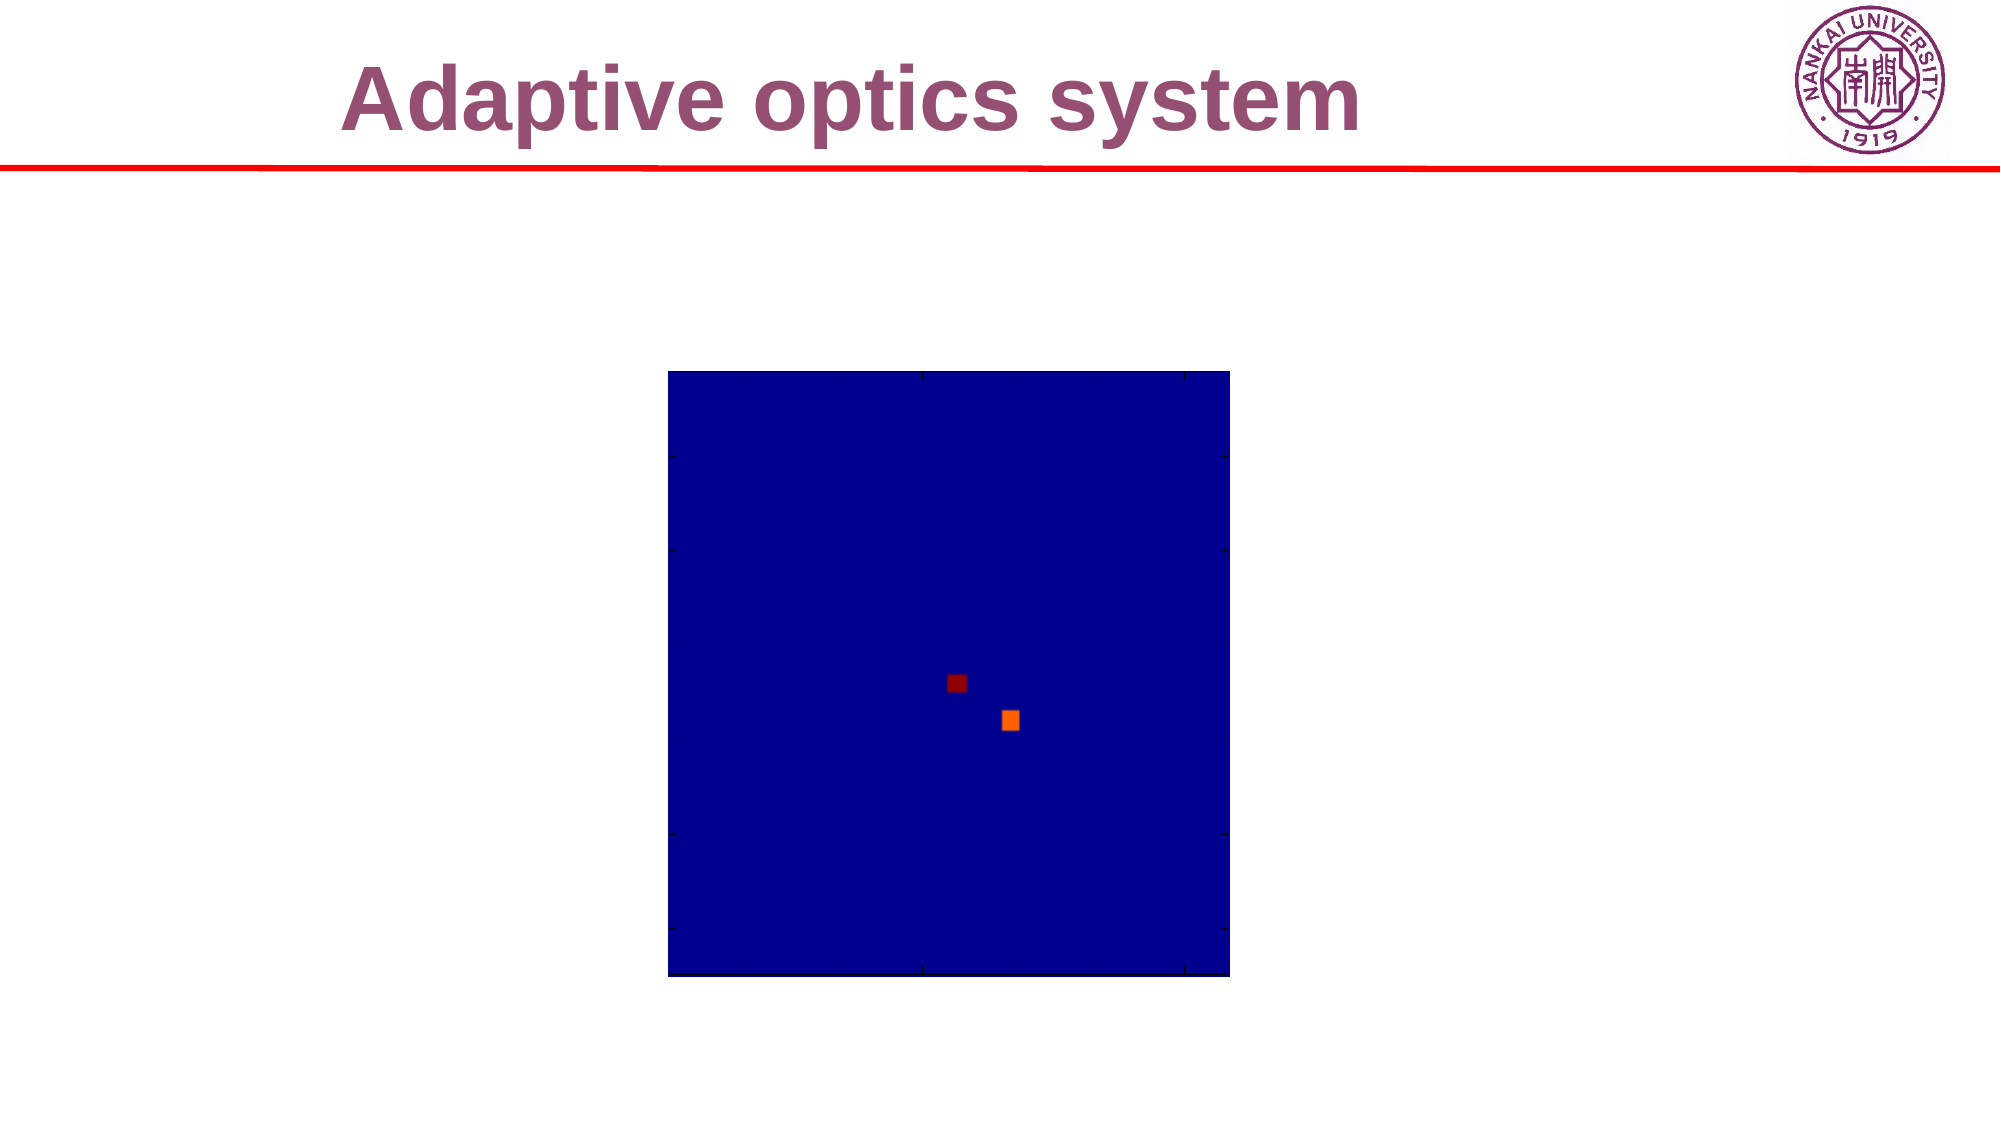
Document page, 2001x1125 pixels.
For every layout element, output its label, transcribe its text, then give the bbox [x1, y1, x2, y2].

title Adaptive optics system [324, 7, 1675, 195]
picture [1788, 0, 1951, 161]
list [574, 315, 1298, 1059]
